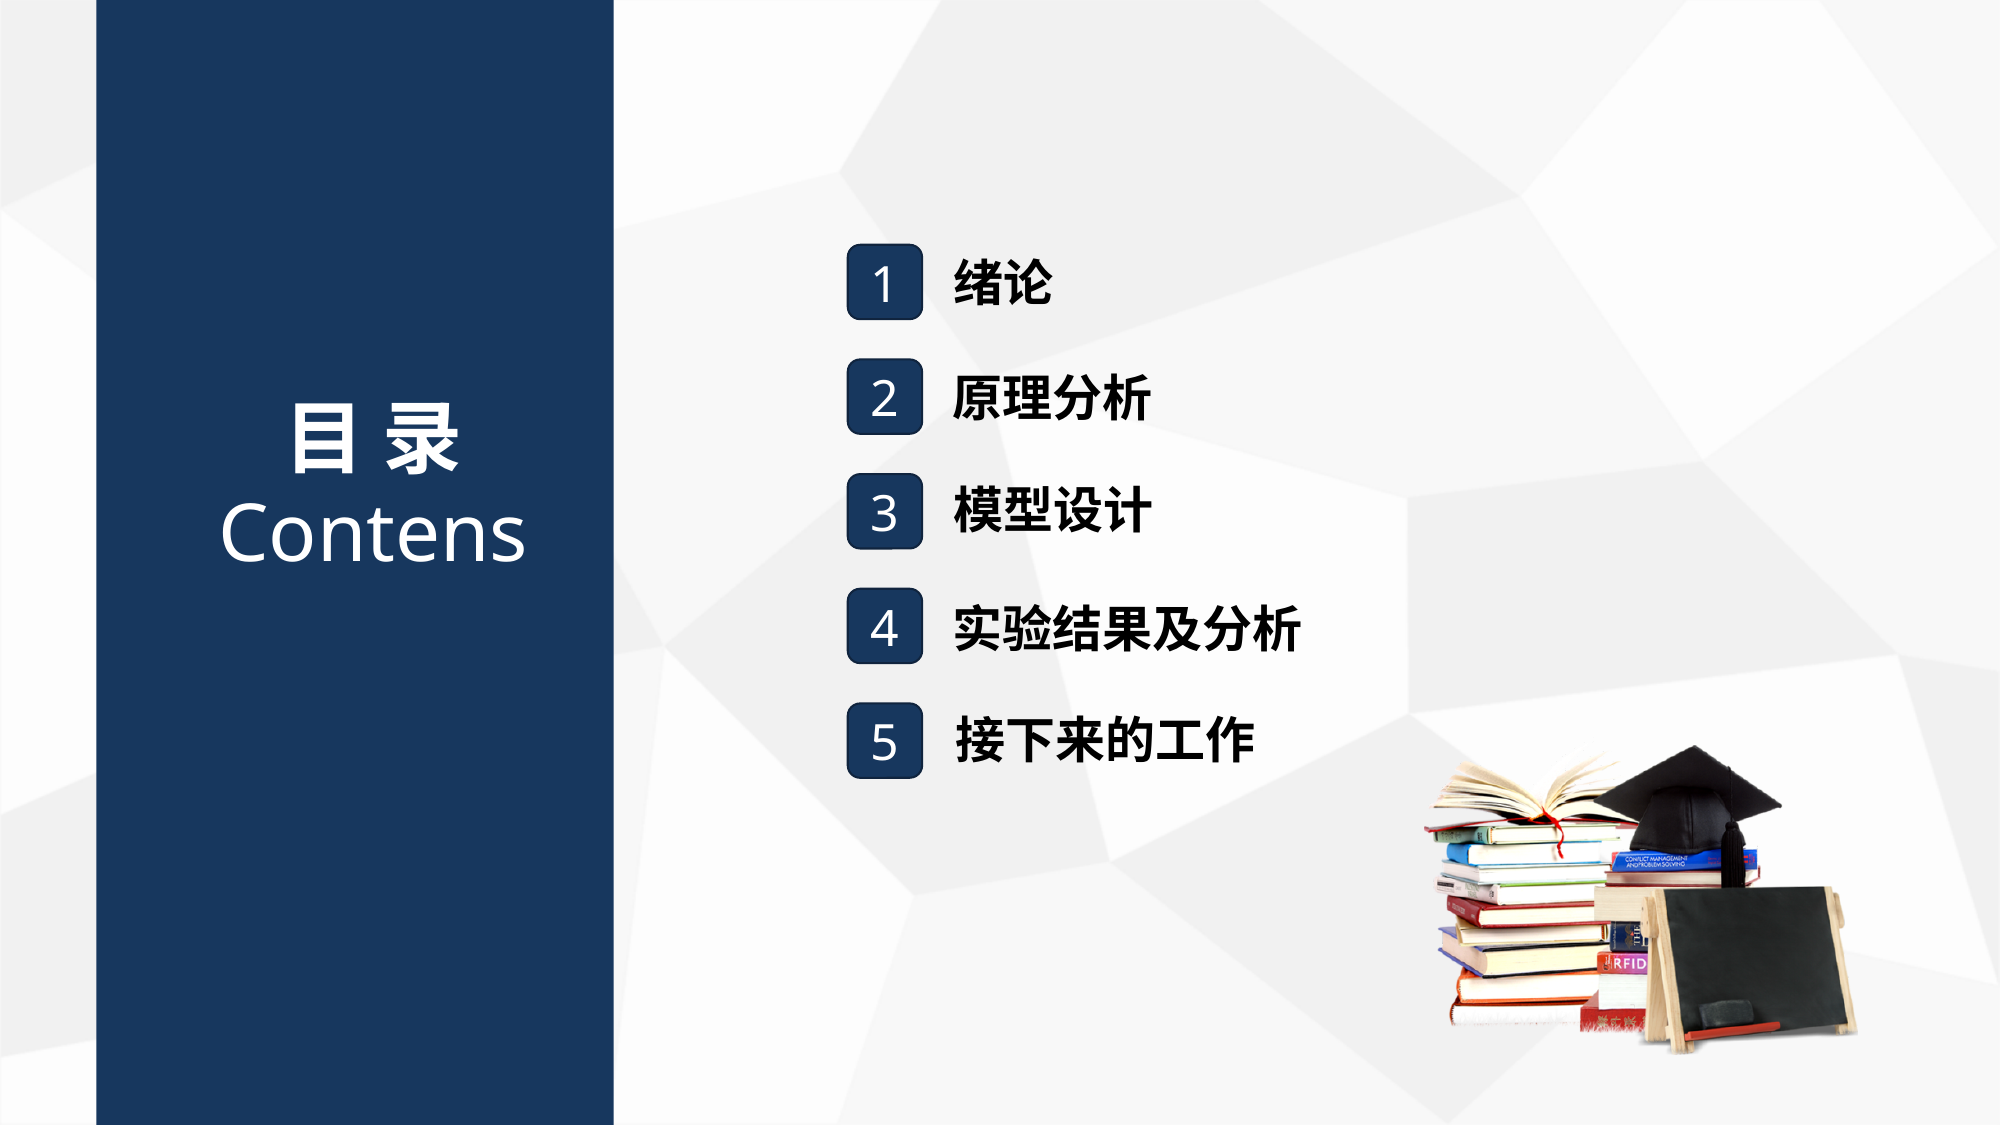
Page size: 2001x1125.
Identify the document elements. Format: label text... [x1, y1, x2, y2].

picture [0, 0, 95, 1125]
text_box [199, 379, 548, 587]
picture [615, 0, 2000, 1125]
text_box 3 [846, 473, 924, 550]
text_box 2 [846, 358, 924, 435]
text_box 模型设计 [935, 469, 1172, 547]
text_box 绪论 [935, 242, 1072, 321]
text_box 原理分析 [934, 357, 1171, 436]
text_box 5 [846, 702, 924, 779]
text_box [95, 0, 615, 1125]
text_box 4 [846, 587, 924, 665]
text_box 接下来的工作 [937, 699, 1274, 778]
text_box 1 [846, 243, 924, 321]
text_box 实验结果及分析 [934, 588, 1321, 667]
